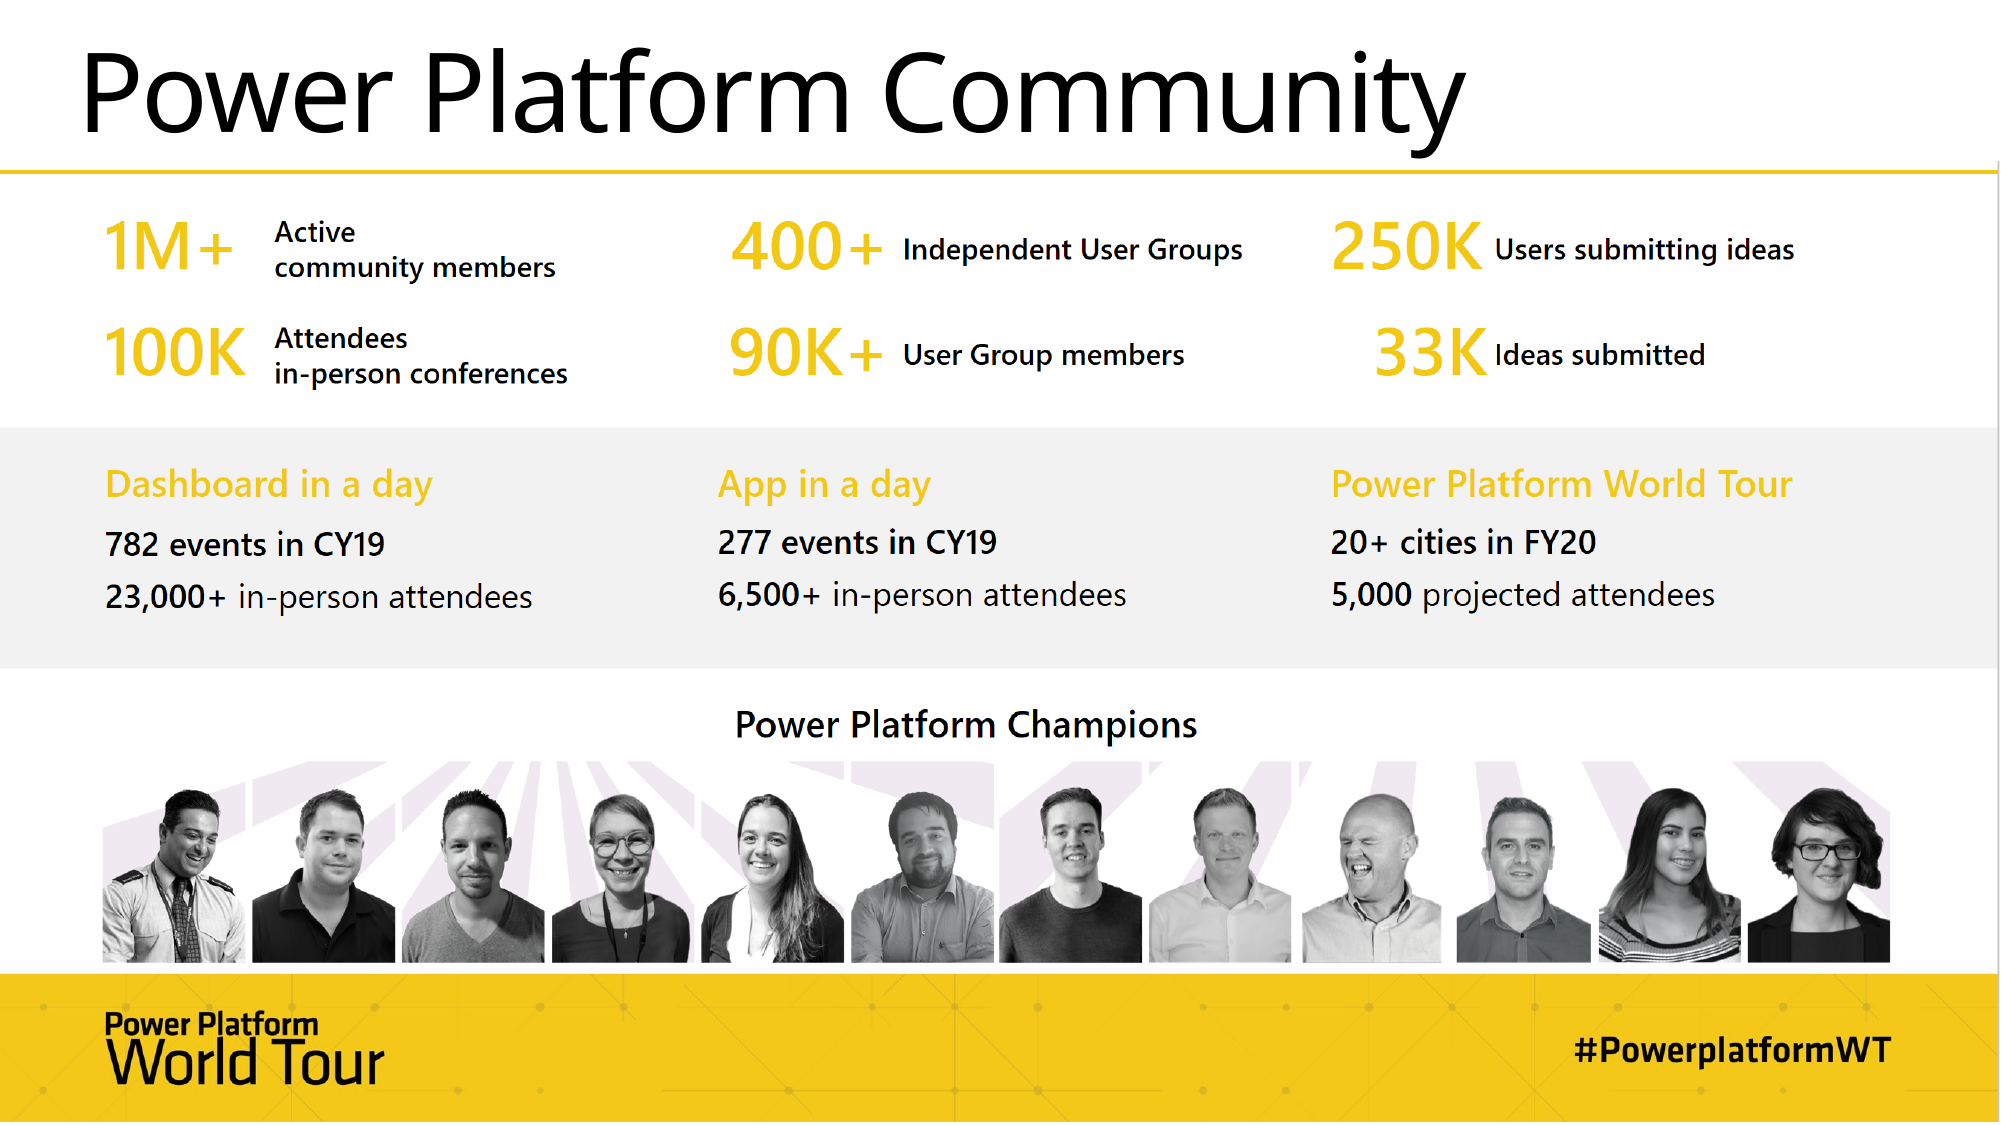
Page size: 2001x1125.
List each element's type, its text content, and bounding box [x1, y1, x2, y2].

title Power Platform Community [53, 22, 1883, 145]
picture [0, 161, 2000, 1122]
